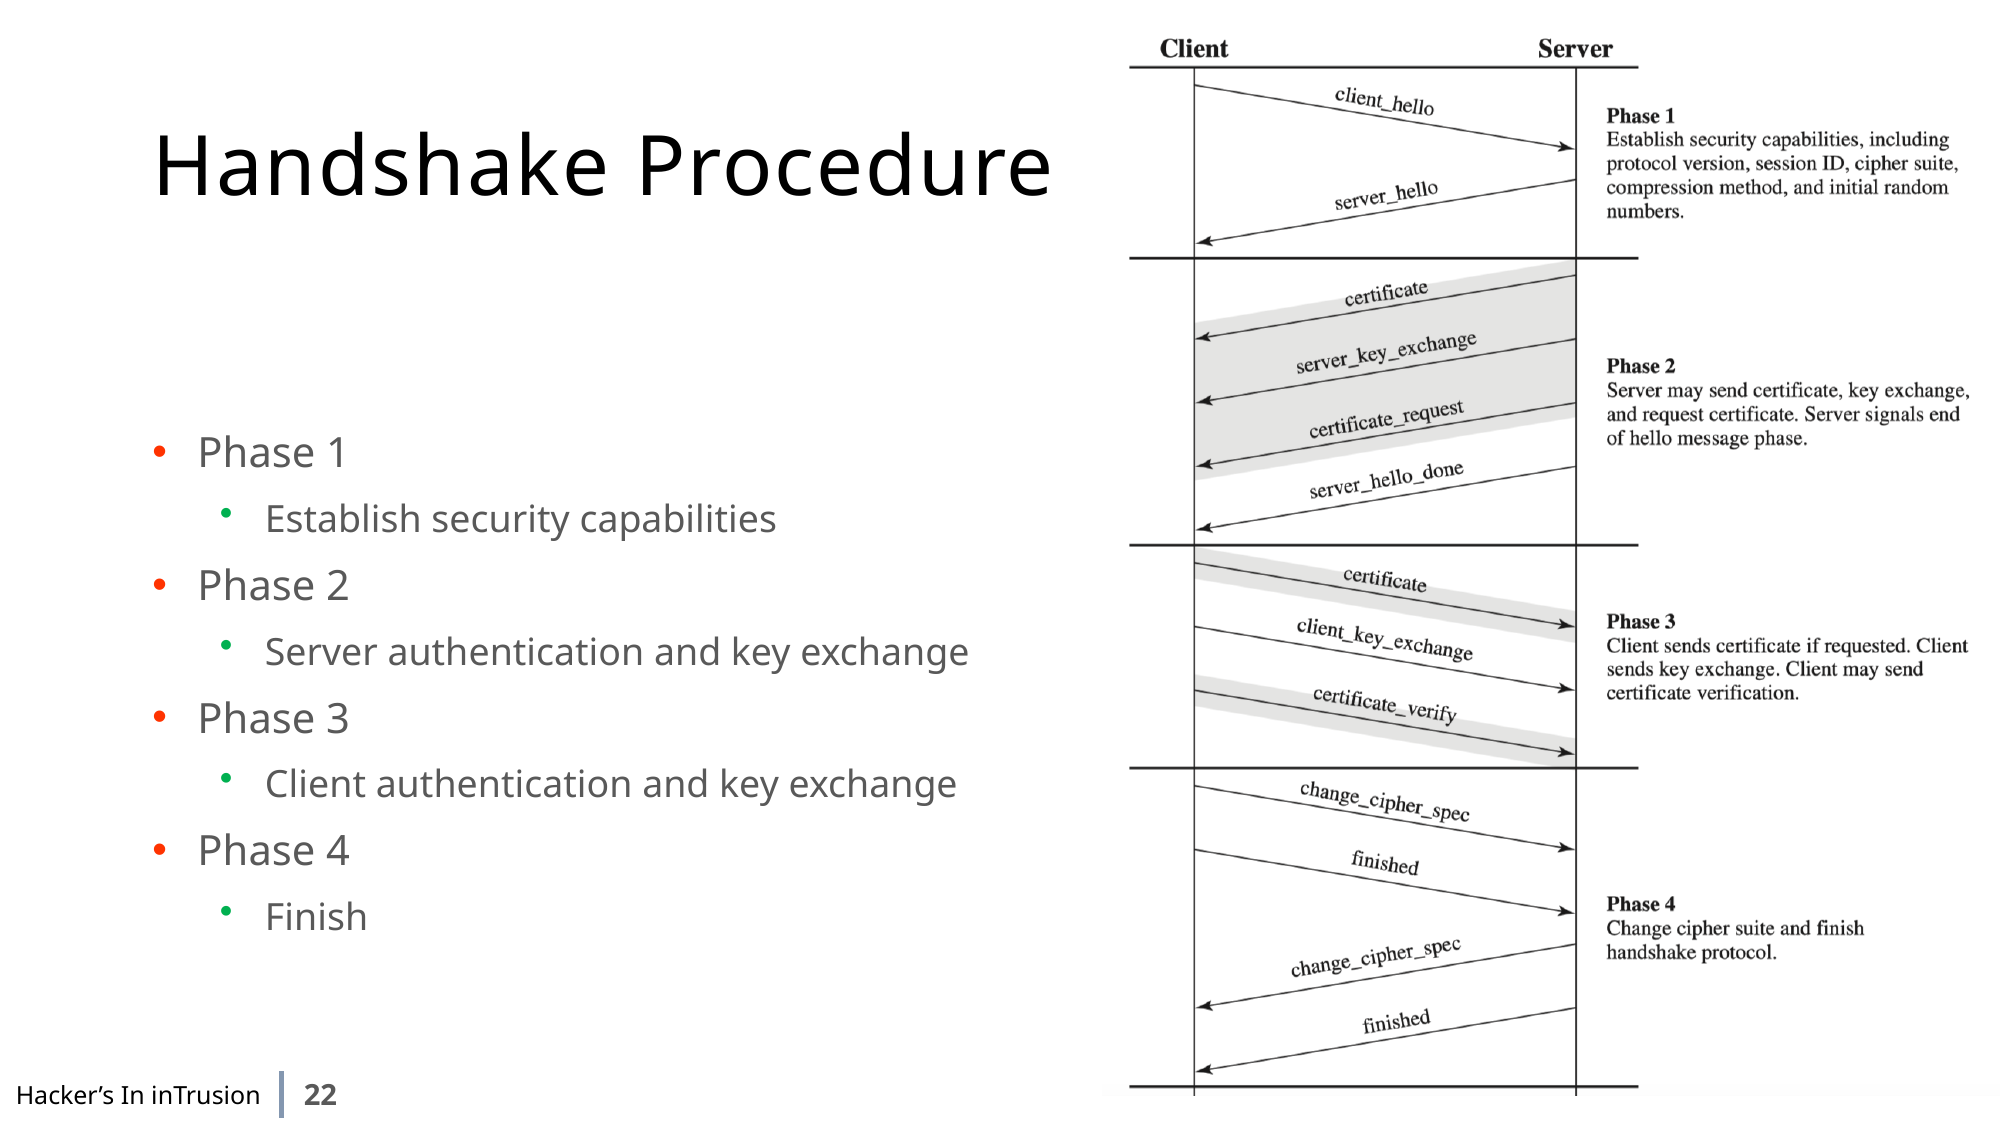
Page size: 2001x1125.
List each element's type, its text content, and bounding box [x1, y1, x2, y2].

list Phase 1 Establish security capabilities Phase 2 Server authentication and key exchange Phase 3 Client authentication and key exchange Phase 4 Finish [137, 299, 988, 1065]
title Handshake Procedure [137, 59, 1102, 278]
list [1102, 23, 2000, 1096]
